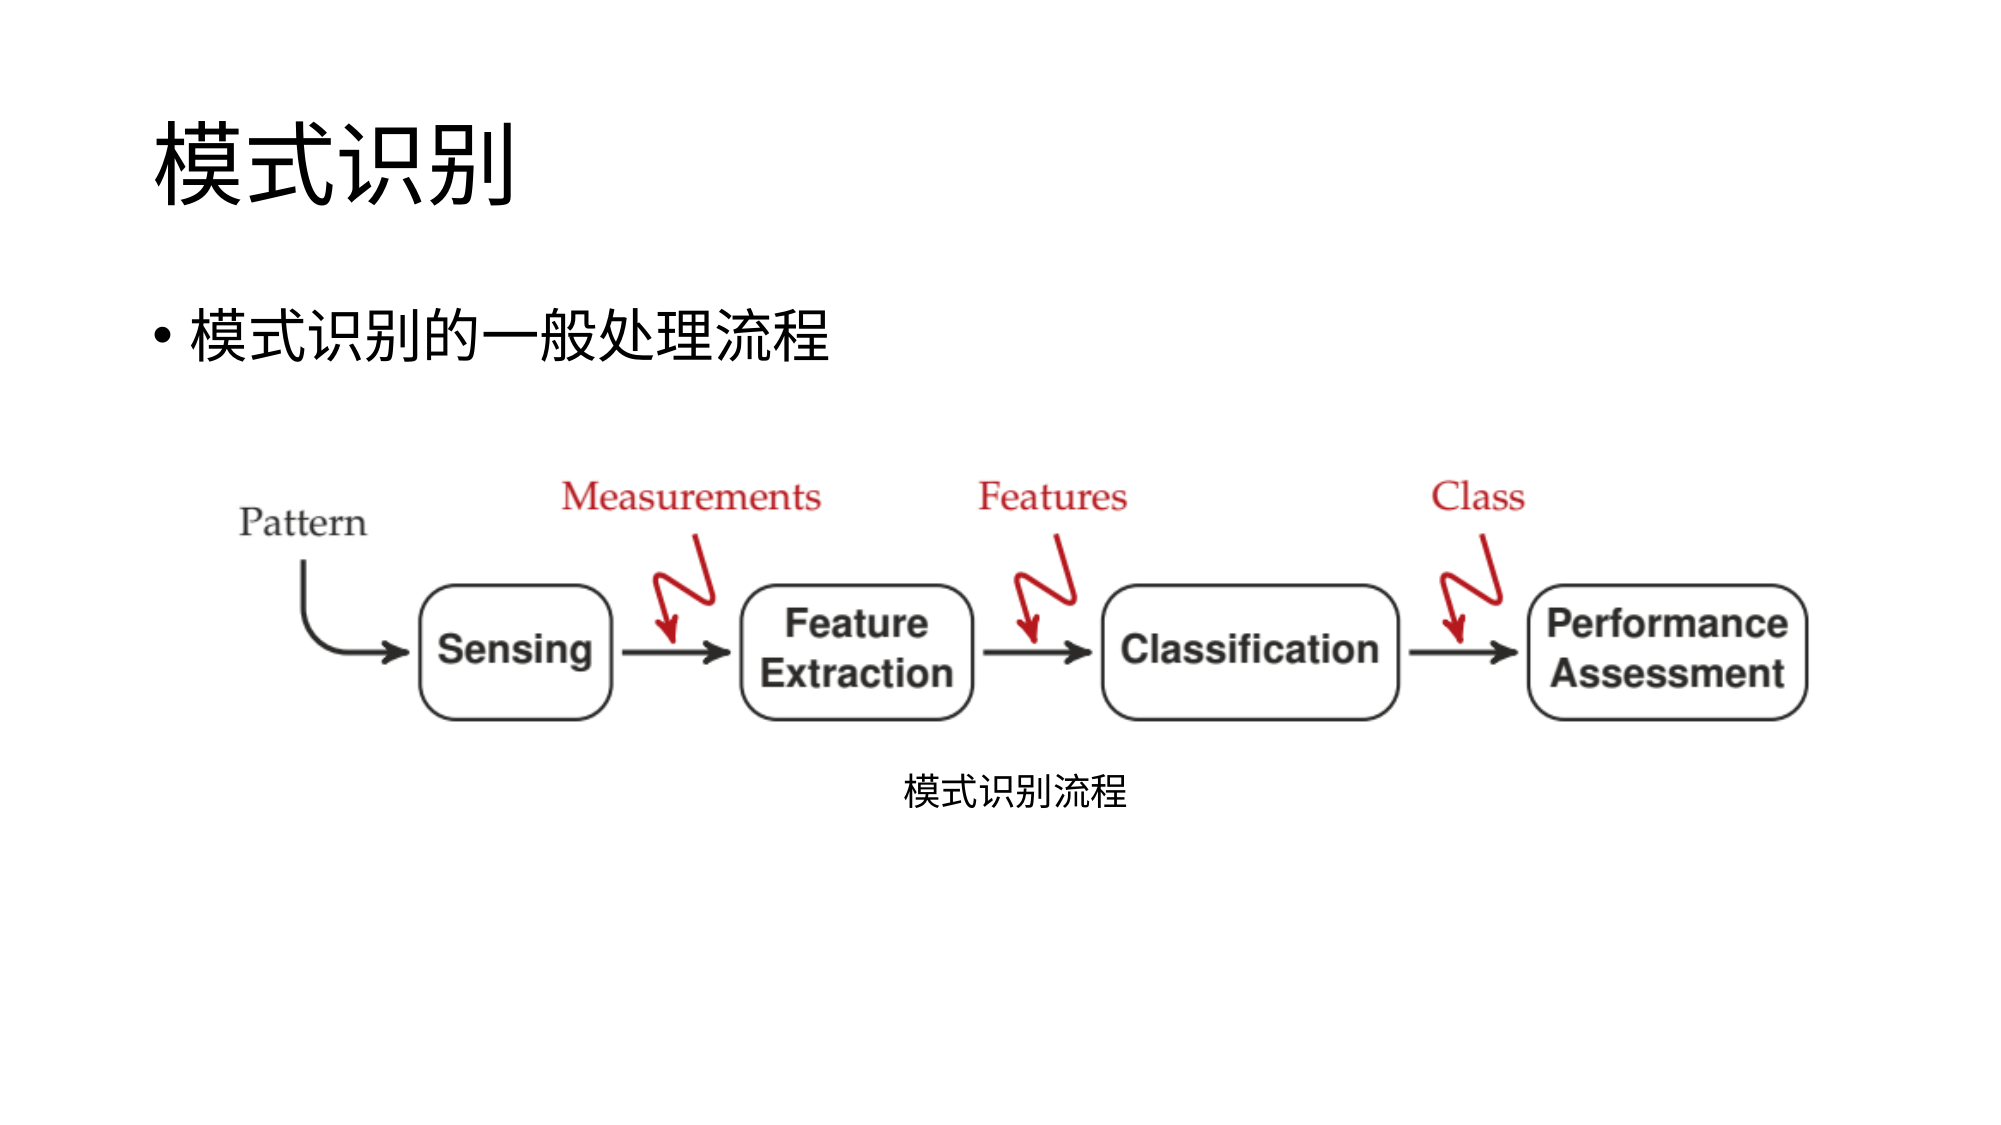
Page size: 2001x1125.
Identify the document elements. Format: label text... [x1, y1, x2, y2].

text_box 模式识别流程 [888, 760, 1171, 821]
list 模式识别的一般处理流程 [137, 299, 1863, 1014]
title 模式识别 [137, 59, 1863, 278]
picture [233, 439, 1826, 739]
